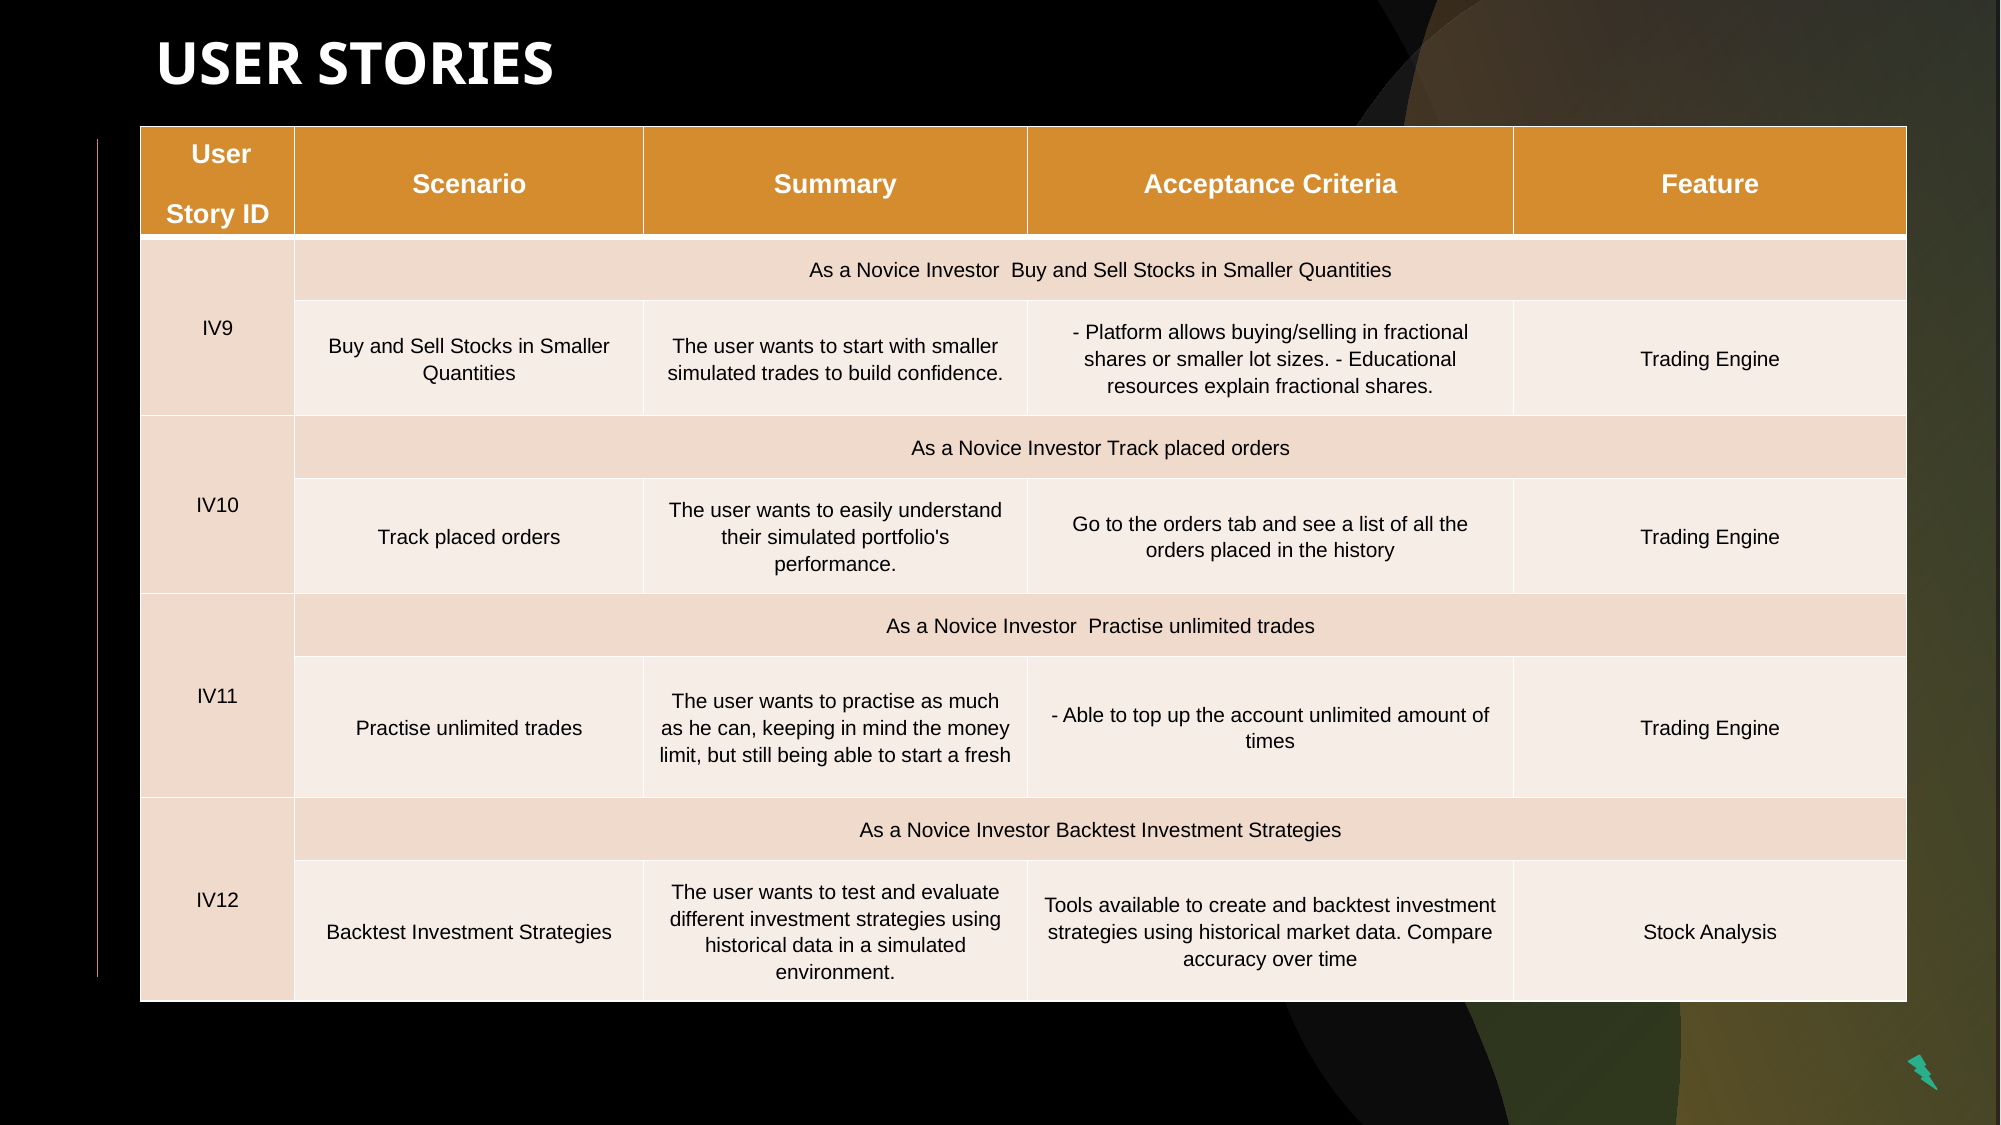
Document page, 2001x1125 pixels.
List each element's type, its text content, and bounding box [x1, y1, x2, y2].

table_cell Buy and Sell Stocks in Smaller Quantities [295, 301, 643, 415]
table_cell - Platform allows buying/selling in fractional shares or smaller lot sizes. - Educational resources explain fractional shares. [1028, 301, 1513, 415]
table_cell As a Novice Investor Backtest Investment Strategies [295, 798, 1906, 860]
table_cell Stock Analysis [1514, 861, 1906, 1000]
table_cell - Able to top up the account unlimited amount of times [1028, 657, 1513, 797]
table_header Acceptance Criteria [1028, 127, 1513, 234]
table_cell Trading Engine [1514, 479, 1906, 593]
table_header Scenario [295, 127, 643, 234]
table_cell Trading Engine [1514, 301, 1906, 415]
title USER STORIES [140, 0, 1899, 127]
table_cell As a Novice Investor Practise unlimited trades [295, 594, 1906, 656]
table_header Summary [644, 127, 1027, 234]
table_cell The user wants to easily understand their simulated portfolio's performance. [644, 479, 1027, 593]
table_cell As a Novice Investor Track placed orders [295, 416, 1906, 478]
table_cell As a Novice Investor Buy and Sell Stocks in Smaller Quantities [295, 240, 1906, 300]
table_cell Go to the orders tab and see a list of all the orders placed in the history [1028, 479, 1513, 593]
table_cell The user wants to test and evaluate different investment strategies using historical data in a simulated environment. [644, 861, 1027, 1000]
table_cell Tools available to create and backtest investment strategies using historical market data. Compare accuracy over time [1028, 861, 1513, 1000]
table_cell IV12 [141, 798, 294, 1000]
table_header User Story ID [141, 127, 294, 234]
table_cell Trading Engine [1514, 657, 1906, 797]
table_cell Backtest Investment Strategies [295, 861, 643, 1000]
text_box [1908, 1055, 1937, 1090]
table_cell Practise unlimited trades [295, 657, 643, 797]
table_cell The user wants to practise as much as he can, keeping in mind the money limit, but still being able to start a fresh [644, 657, 1027, 797]
table_cell Track placed orders [295, 479, 643, 593]
table_cell IV11 [141, 594, 294, 797]
table_cell The user wants to start with smaller simulated trades to build confidence. [644, 301, 1027, 415]
table_header Feature [1514, 127, 1906, 234]
table_cell IV10 [141, 416, 294, 593]
table_cell IV9 [141, 240, 294, 415]
